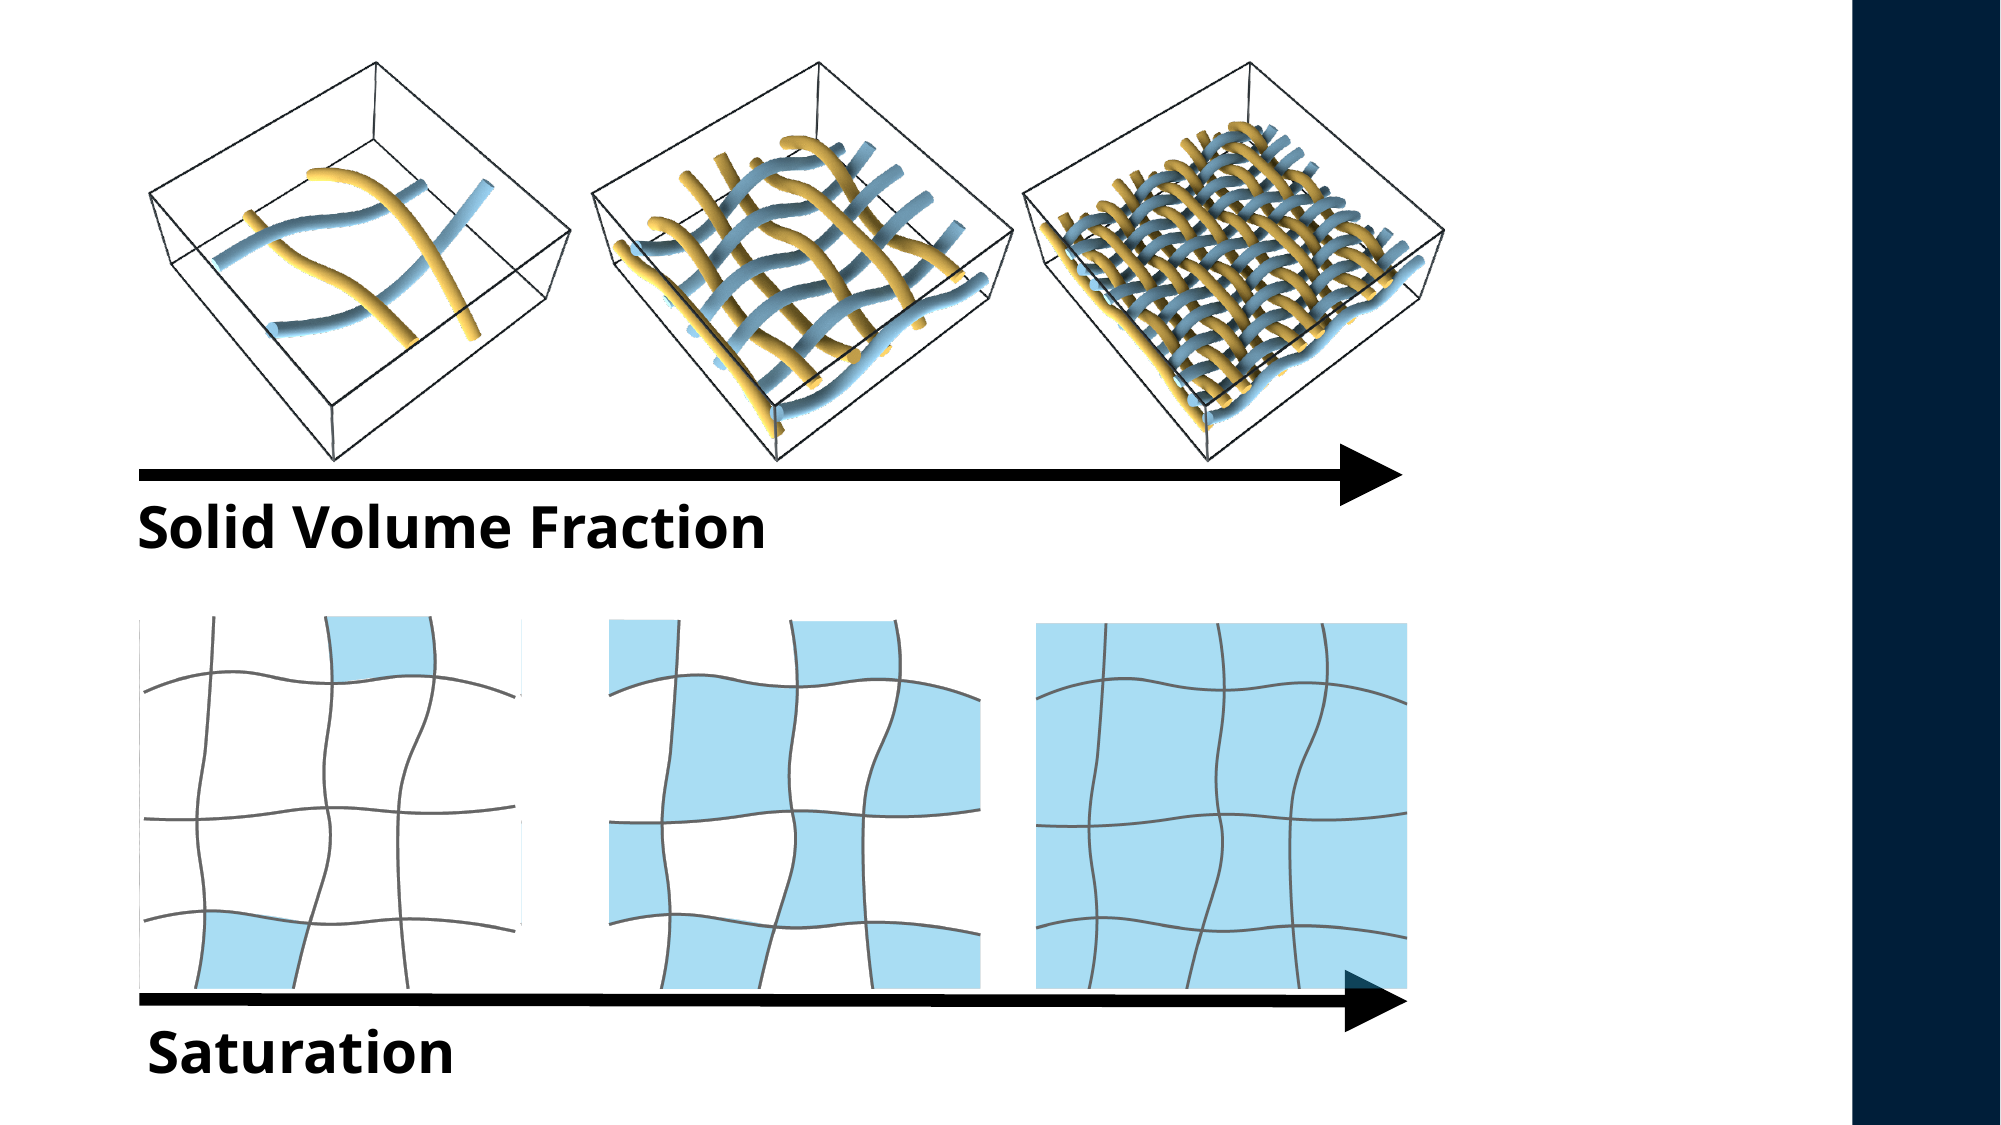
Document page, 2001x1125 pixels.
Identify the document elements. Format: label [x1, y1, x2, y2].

picture [1035, 616, 1408, 989]
picture [139, 616, 522, 989]
picture [607, 616, 986, 989]
slide_number [1852, 1012, 2000, 1110]
picture [139, 50, 1455, 490]
